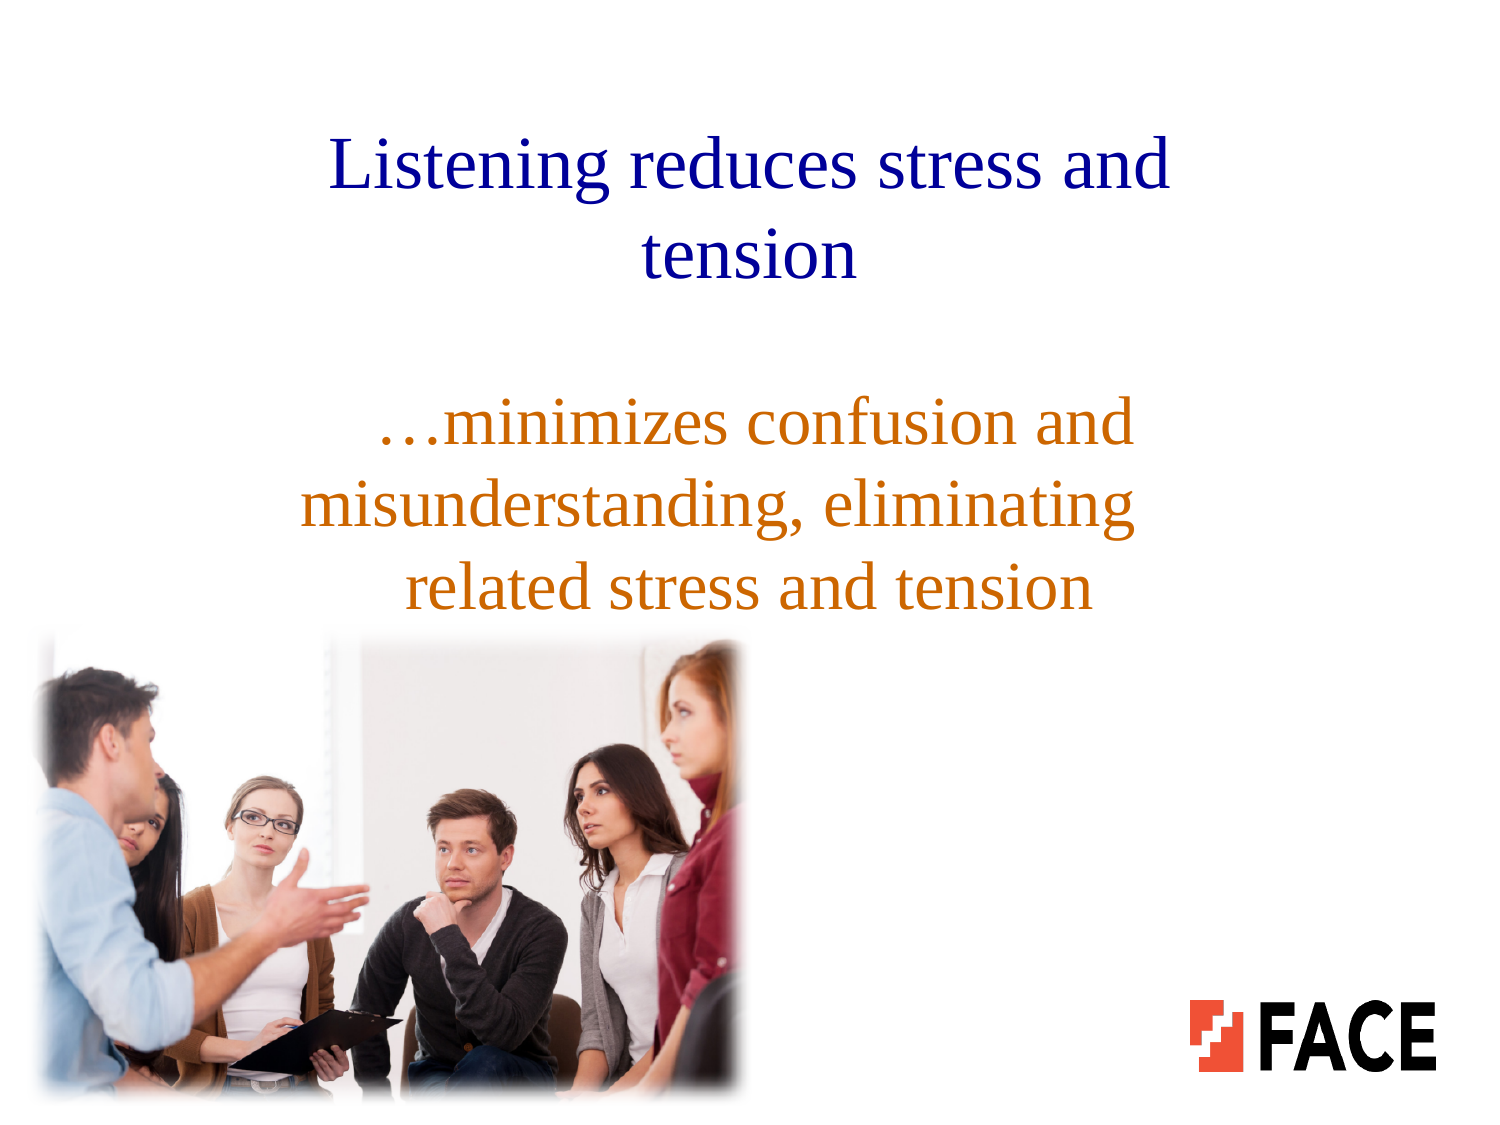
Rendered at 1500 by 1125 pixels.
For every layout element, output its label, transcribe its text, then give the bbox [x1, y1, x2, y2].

picture [1190, 1000, 1436, 1072]
picture [27, 625, 752, 1107]
text_box Listening reduces stress and tension …minimizes confusion and misunderstanding, eliminating related stress and tension [201, 111, 1299, 625]
